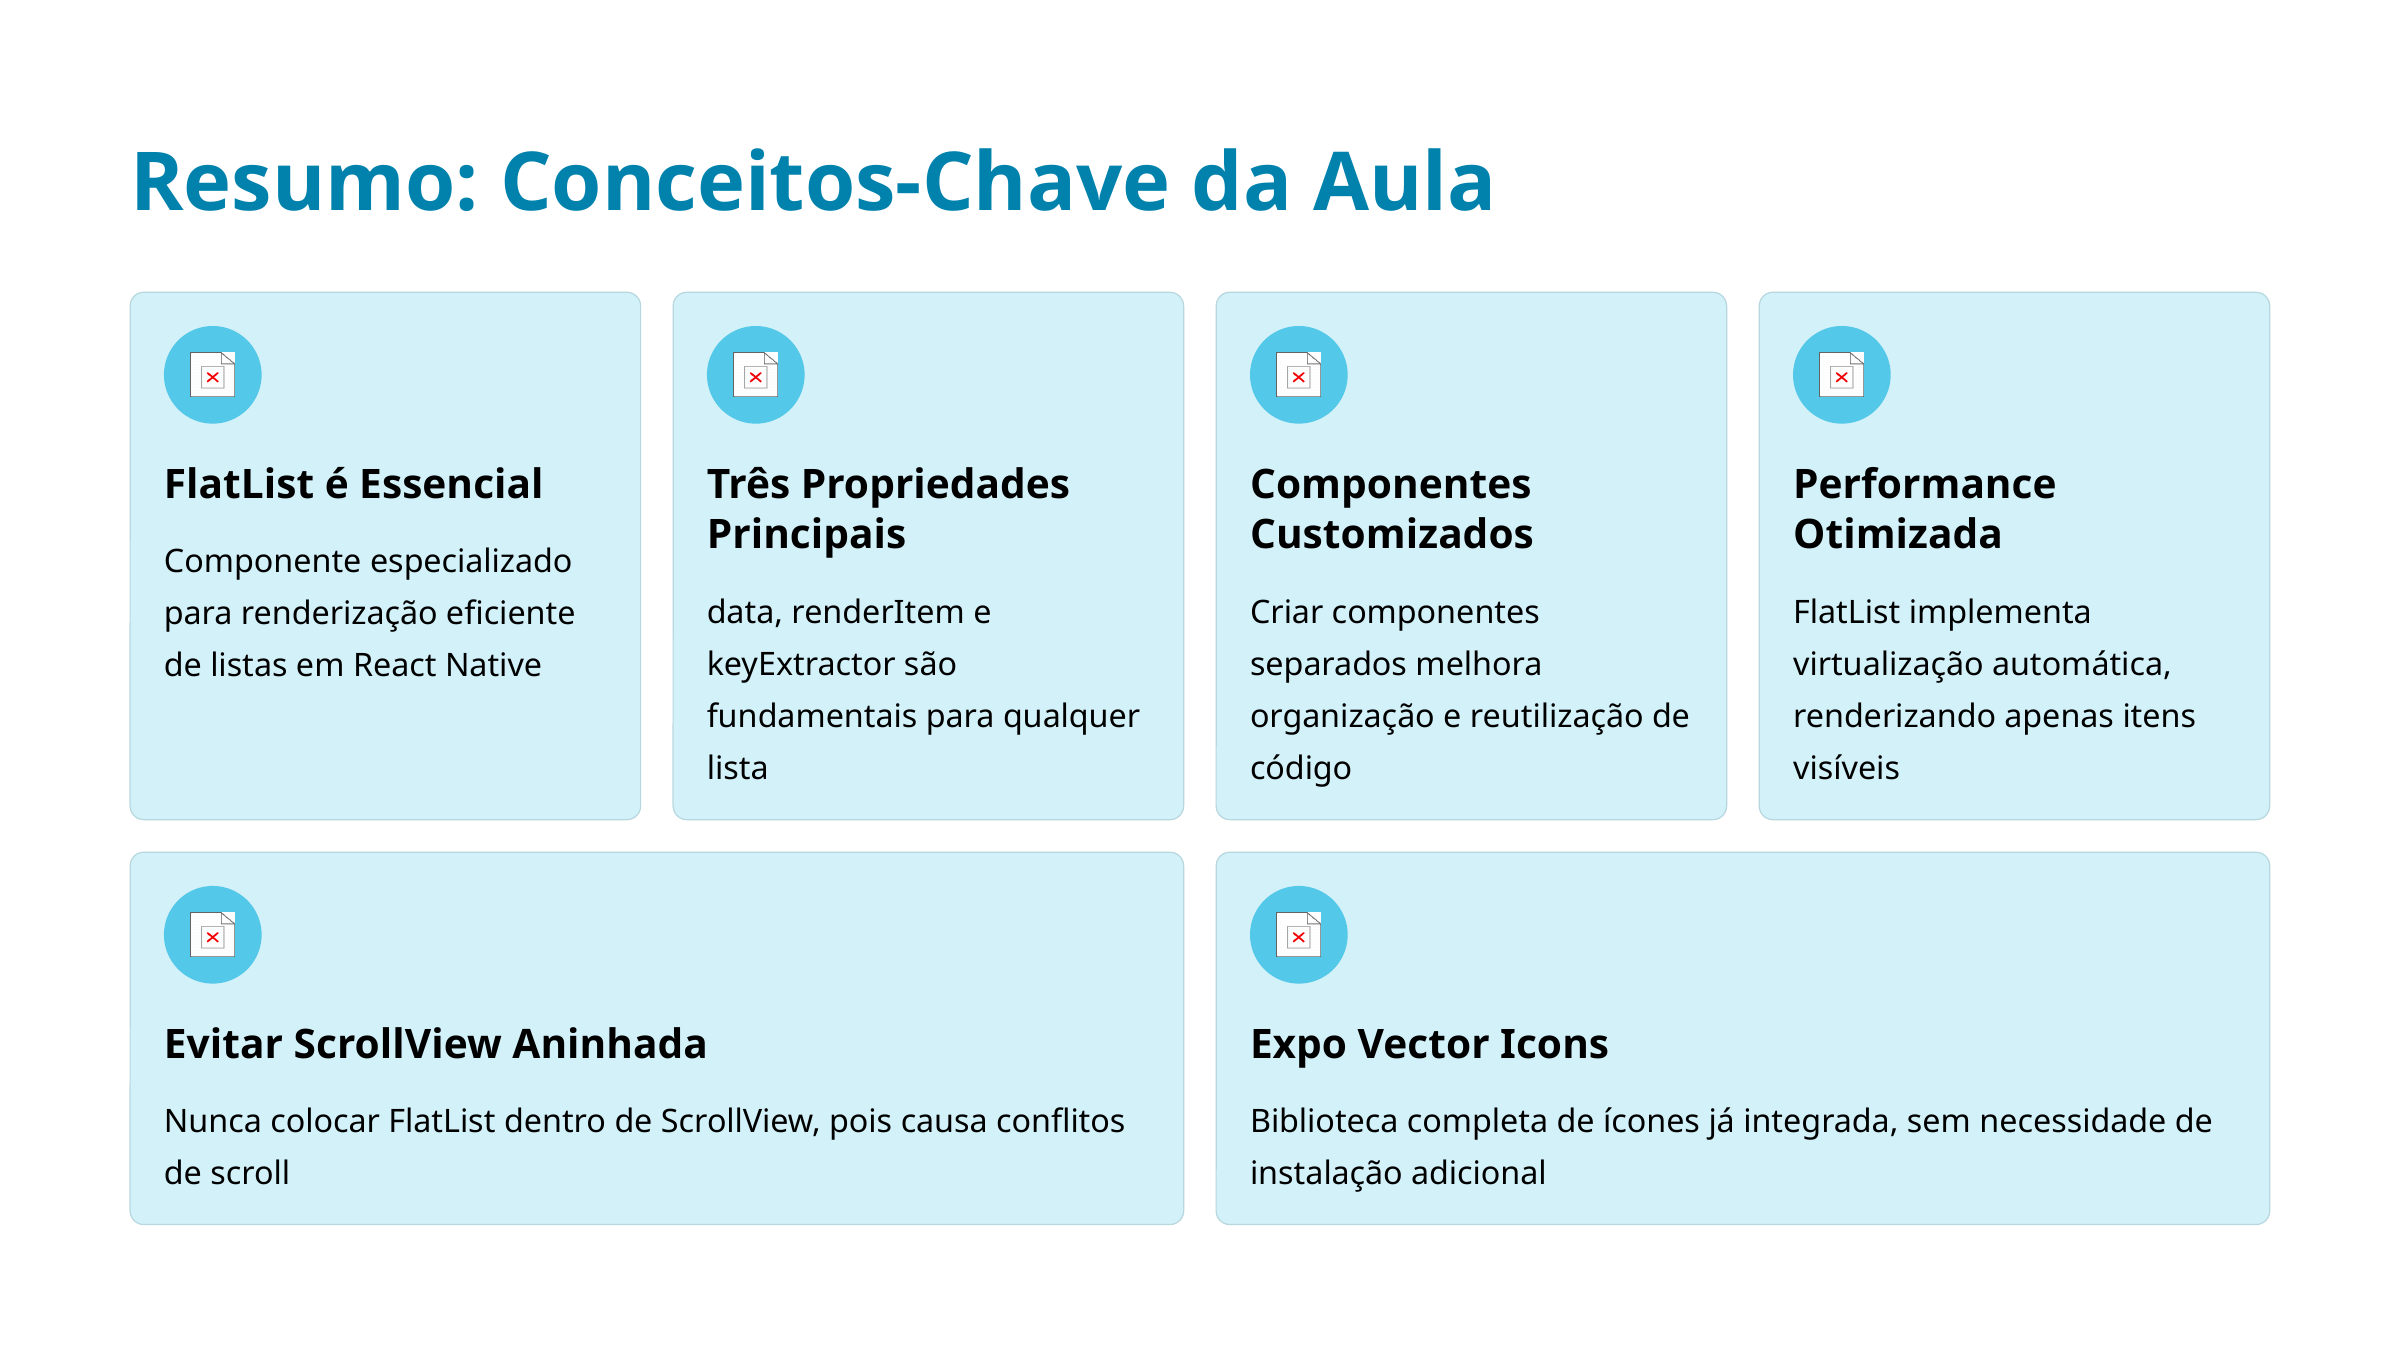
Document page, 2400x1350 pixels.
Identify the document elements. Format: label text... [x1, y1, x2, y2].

text_box Performance Otimizada [1793, 456, 2236, 558]
text_box [1759, 292, 2270, 820]
text_box [1793, 325, 1891, 424]
picture [1276, 352, 1321, 397]
text_box Componente especializado para renderização eficiente de listas em React Native [163, 526, 607, 683]
text_box [1216, 292, 1727, 820]
text_box [1250, 325, 1348, 424]
text_box Criar componentes separados melhora organização e reutilização de código [1250, 577, 1693, 786]
picture [1819, 352, 1864, 397]
text_box Evitar ScrollView Aninhada [163, 1016, 682, 1068]
text_box [163, 885, 262, 984]
text_box FlatList é Essencial [163, 456, 571, 508]
picture [190, 352, 235, 397]
text_box Resumo: Conceitos-Chave da Aula [130, 125, 1460, 228]
text_box [706, 325, 805, 424]
picture [1276, 912, 1321, 957]
picture [190, 912, 235, 957]
text_box [673, 292, 1184, 820]
text_box Nunca colocar FlatList dentro de ScrollView, pois causa conflitos de scroll [163, 1086, 1150, 1191]
text_box Biblioteca completa de ícones já integrada, sem necessidade de instalação adicional [1250, 1086, 2236, 1191]
text_box data, renderItem e keyExtractor são fundamentais para qualquer lista [706, 577, 1150, 786]
text_box Expo Vector Icons [1250, 1016, 1657, 1068]
text_box [1250, 885, 1348, 984]
text_box Três Propriedades Principais [706, 456, 1150, 558]
text_box [163, 325, 262, 424]
text_box [130, 292, 641, 820]
text_box Componentes Customizados [1250, 456, 1693, 558]
picture [733, 352, 778, 397]
text_box [1216, 852, 2270, 1225]
text_box FlatList implementa virtualização automática, renderizando apenas itens visíveis [1793, 577, 2236, 786]
text_box [130, 852, 1184, 1225]
